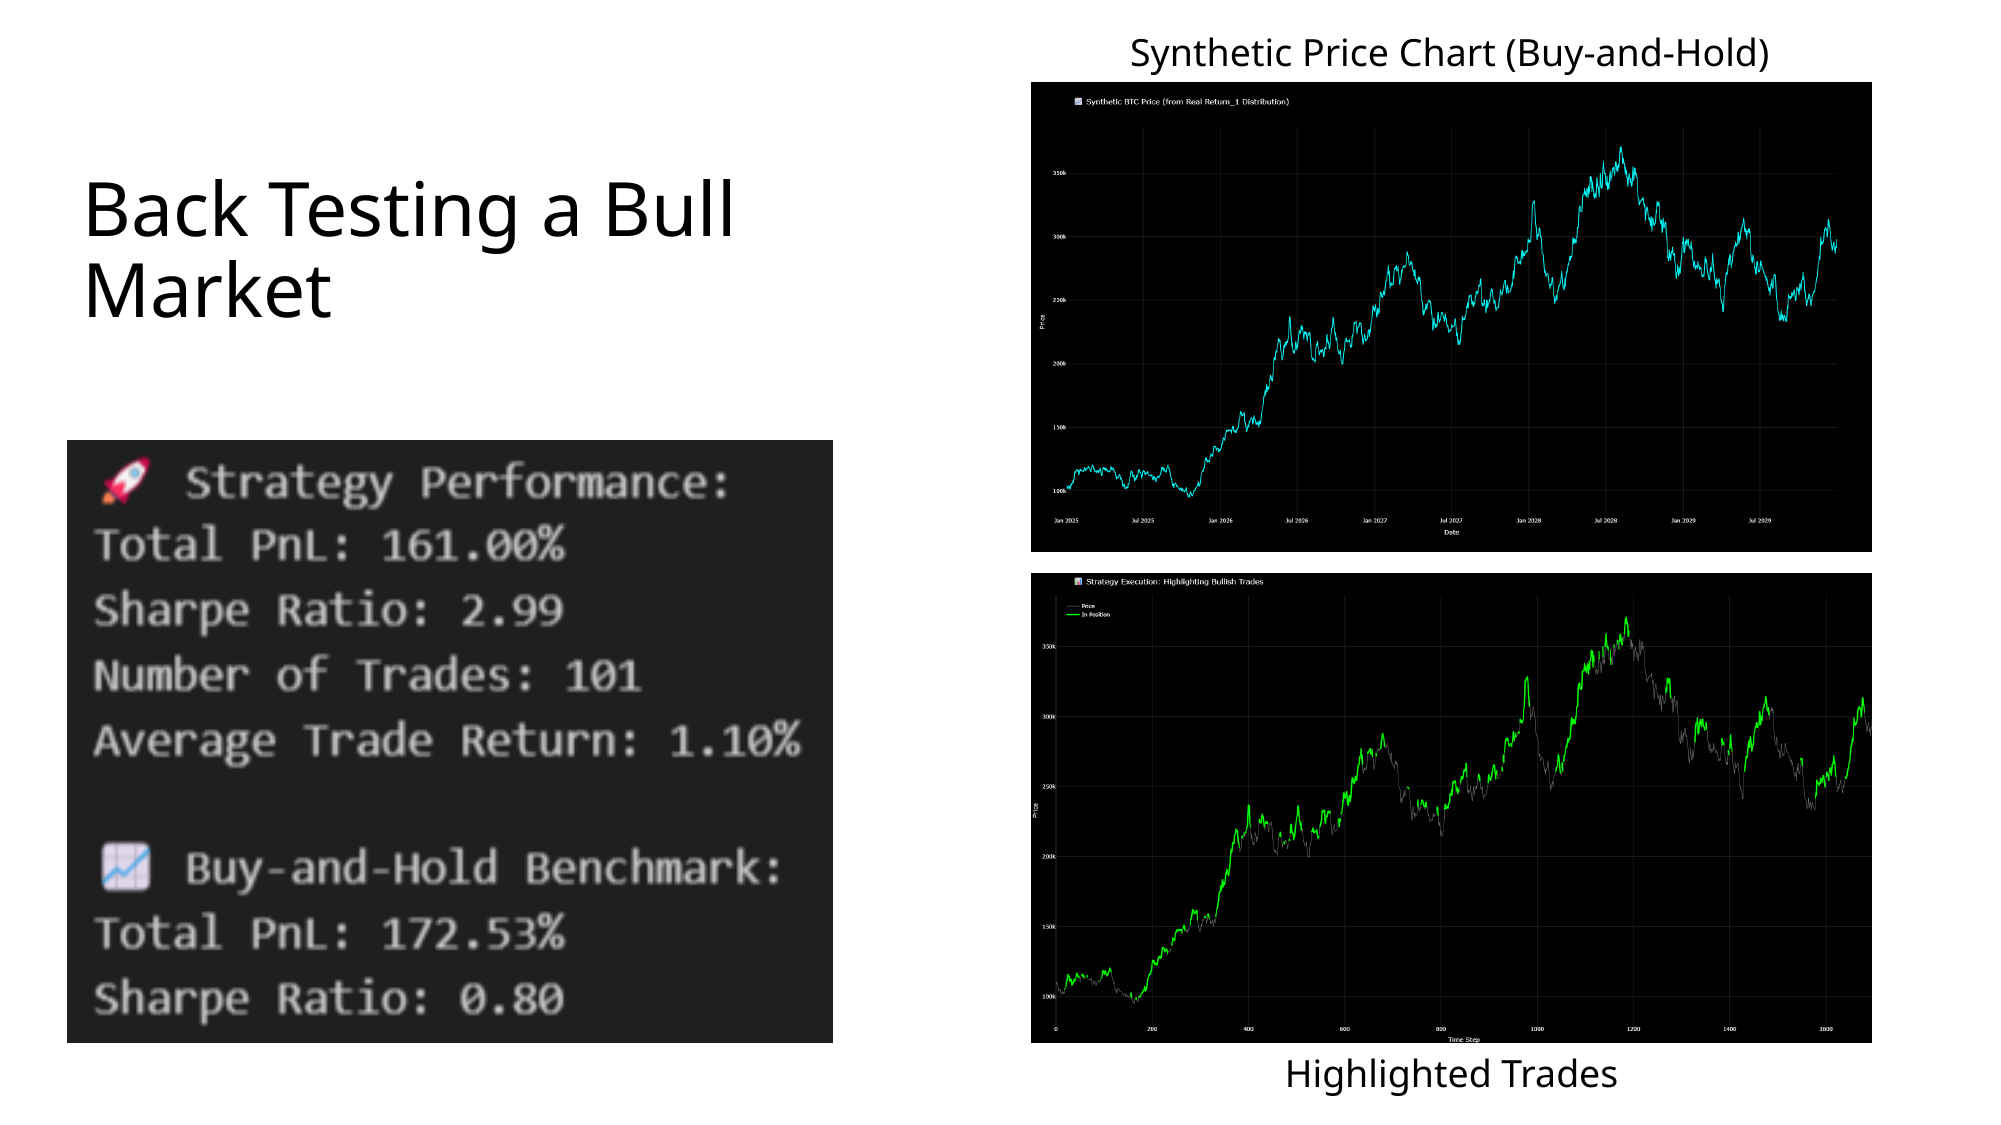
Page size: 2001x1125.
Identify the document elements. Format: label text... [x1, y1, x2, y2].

picture [66, 439, 834, 1044]
text_box Highlighted Trades [1269, 1044, 1634, 1103]
picture [1031, 81, 1873, 552]
text_box Synthetic Price Chart (Buy-and-Hold) [1115, 21, 1785, 81]
title Back Testing a Bull Market [67, 162, 797, 342]
picture [1031, 573, 1873, 1044]
